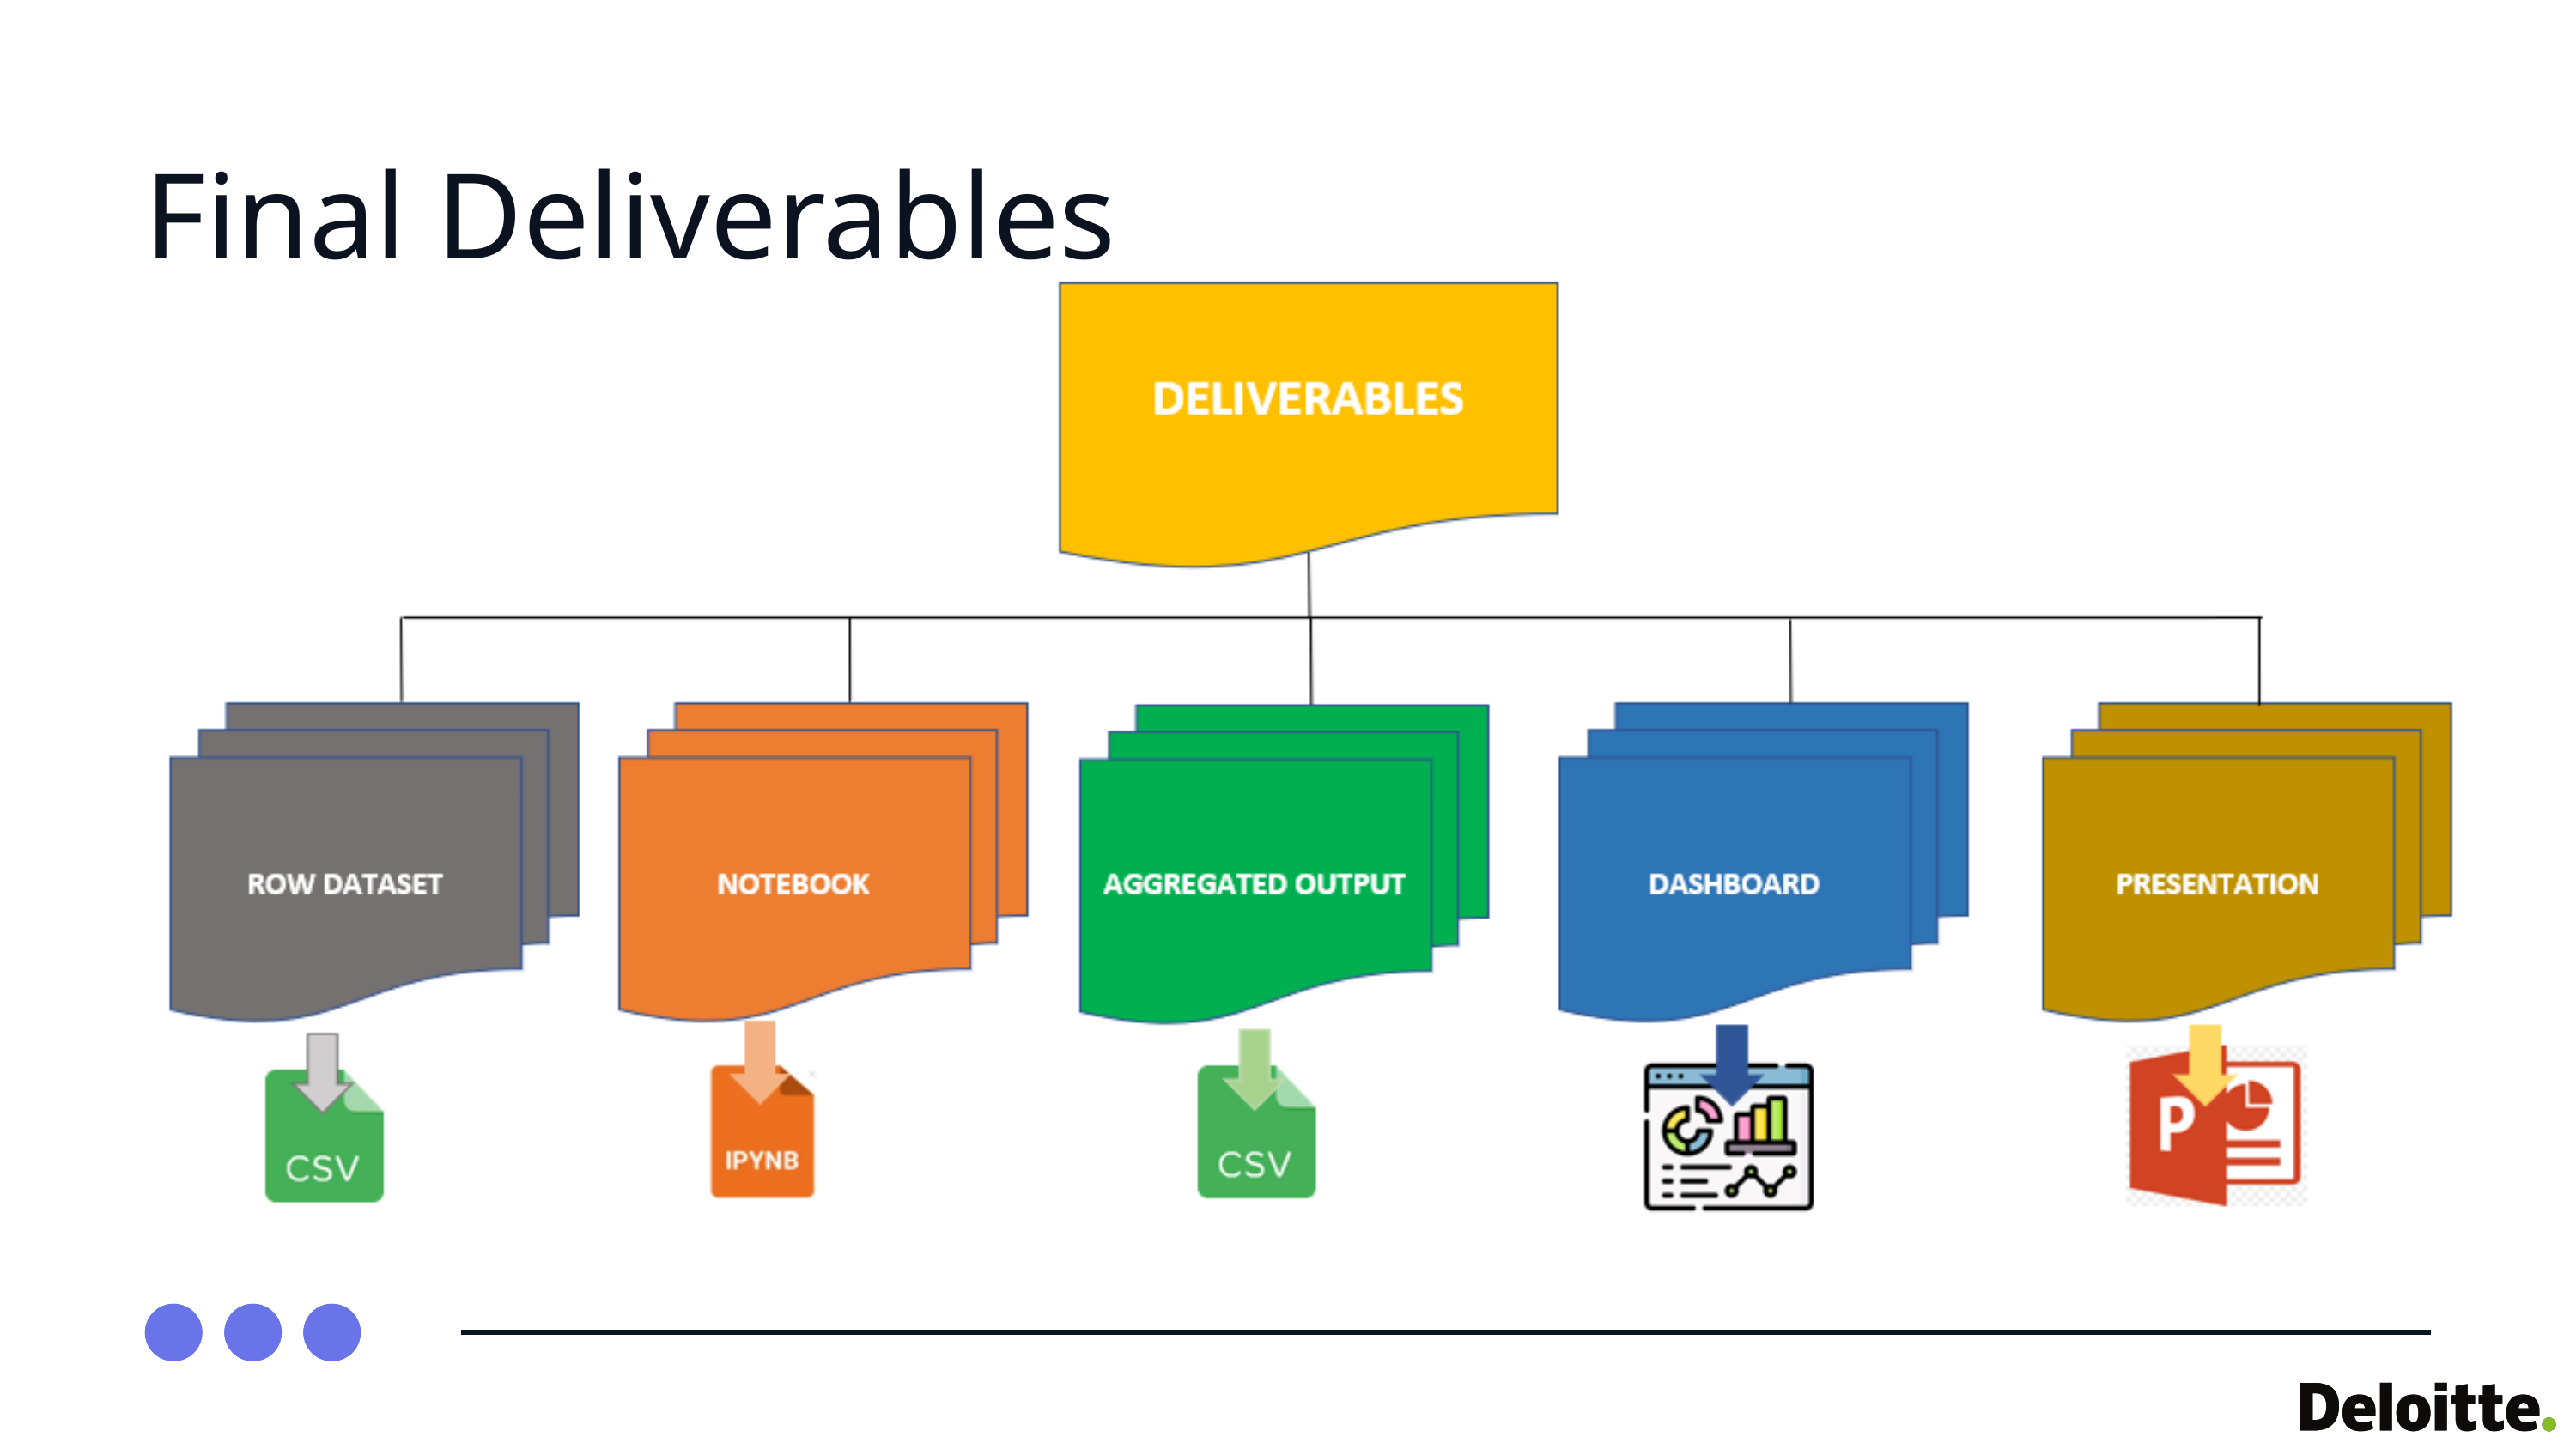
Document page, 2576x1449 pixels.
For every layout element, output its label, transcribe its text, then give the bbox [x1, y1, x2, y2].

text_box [303, 1303, 361, 1362]
text_box Final Deliverables [144, 112, 2366, 274]
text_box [144, 1303, 203, 1362]
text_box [224, 1303, 283, 1362]
picture [82, 276, 2494, 1282]
picture [2295, 1378, 2561, 1437]
